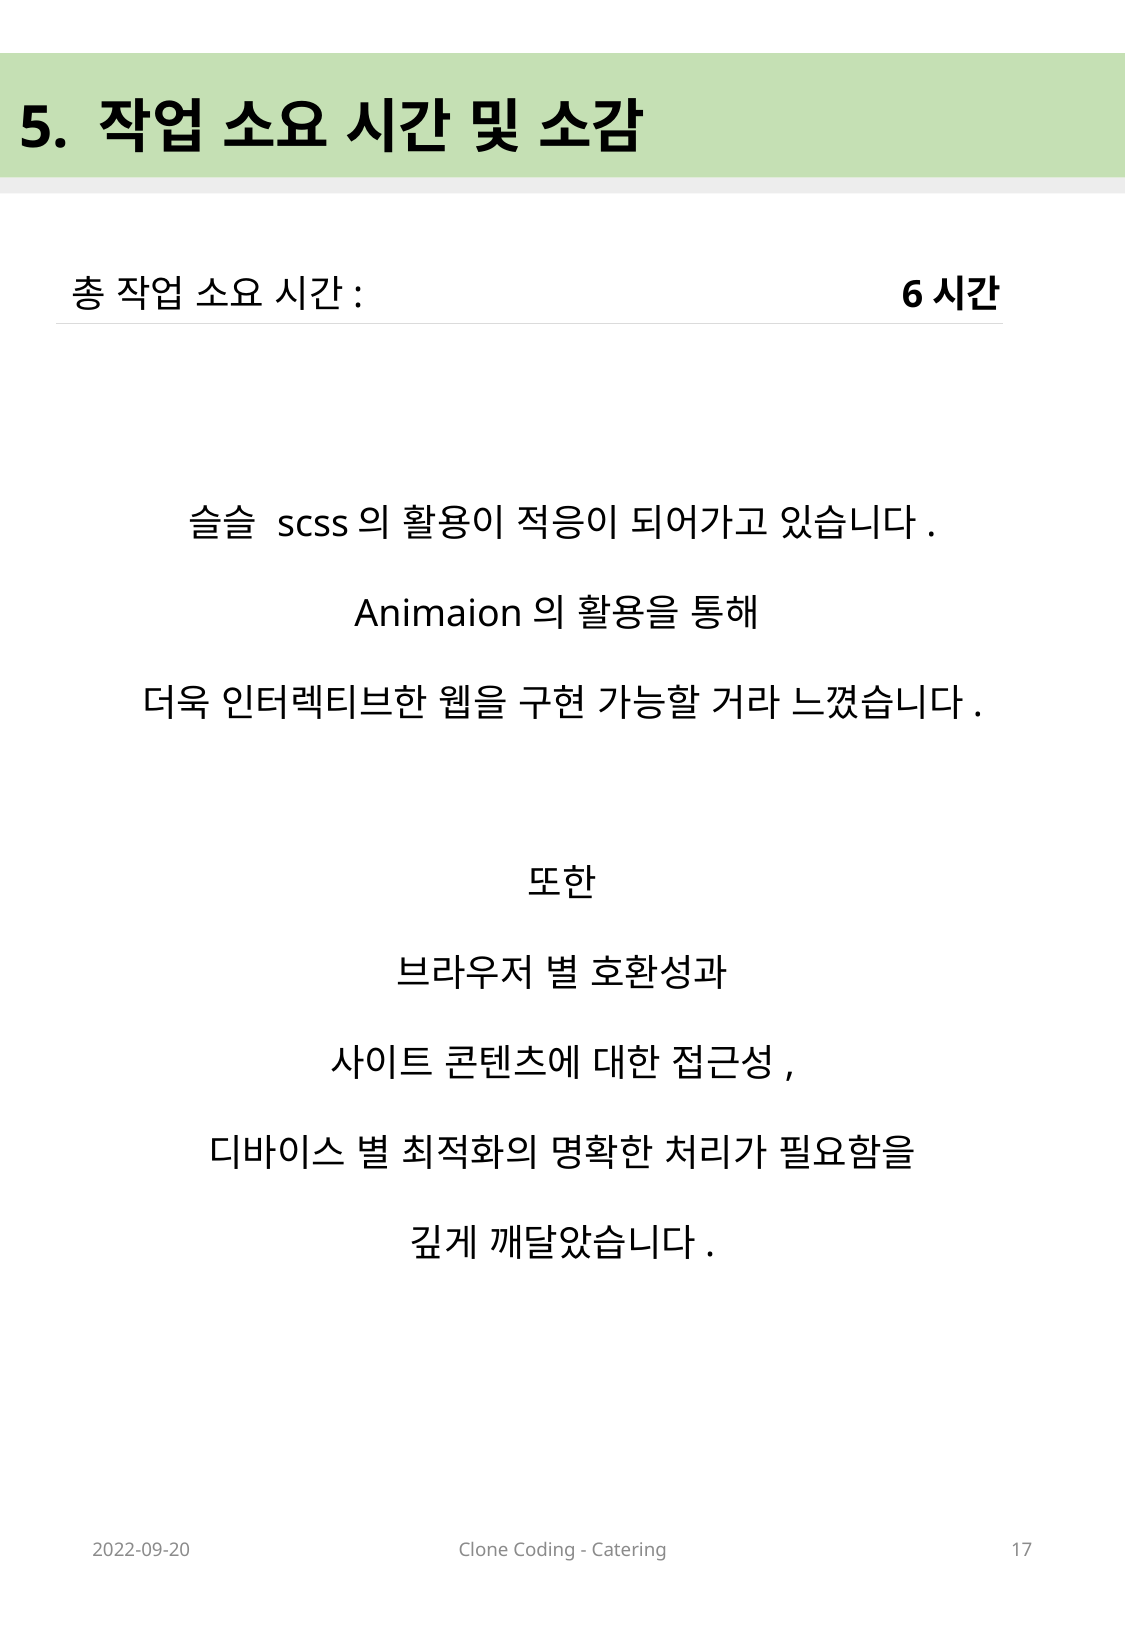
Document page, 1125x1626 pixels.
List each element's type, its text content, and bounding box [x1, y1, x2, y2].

text_box 6시간 [572, 262, 1017, 323]
text_box 총 작업 소요 시간: [56, 262, 500, 323]
footer Clone Coding - Catering [372, 1506, 753, 1593]
text_box 슬슬 scss의 활용이 적응이 되어가고 있습니다. Animaion의 활용을 통해 더욱 인터렉티브한 웹을 구현 가능할 거라 느꼈습니다. 또한 브라우저 별 호환성과 사이트 콘텐츠에 대한 접근성, 디바이스 별 최적화의 명확한 처리가 필요함을 깊게 깨달았습니다. [127, 446, 998, 1272]
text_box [0, 53, 1125, 194]
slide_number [77, 1506, 331, 1593]
slide_number 17 [794, 1506, 1048, 1593]
